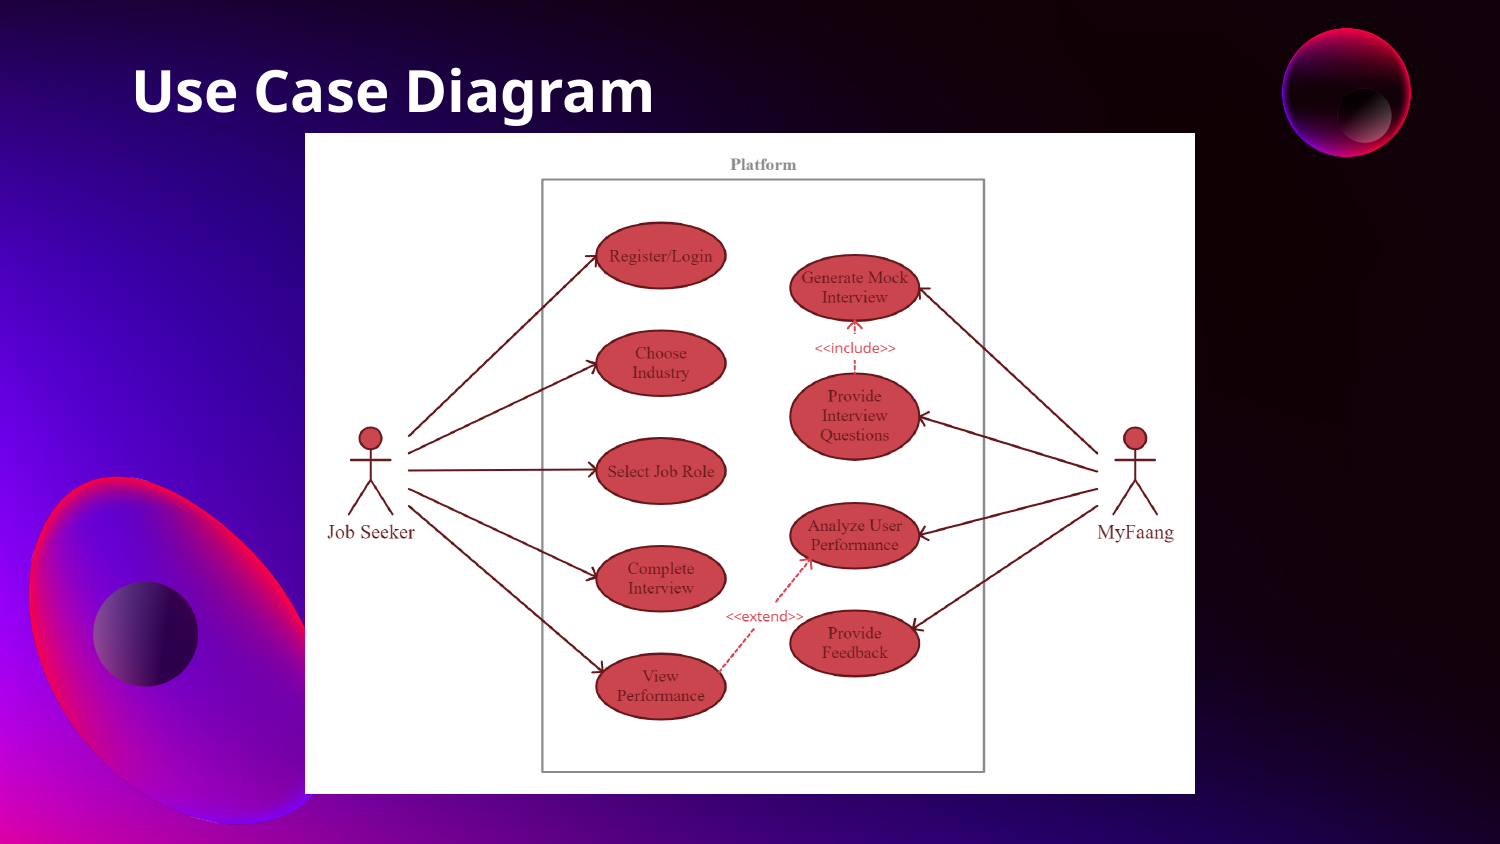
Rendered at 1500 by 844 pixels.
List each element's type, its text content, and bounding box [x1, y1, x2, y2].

picture [0, 0, 1500, 844]
title Use Case Diagram [116, 39, 1384, 134]
